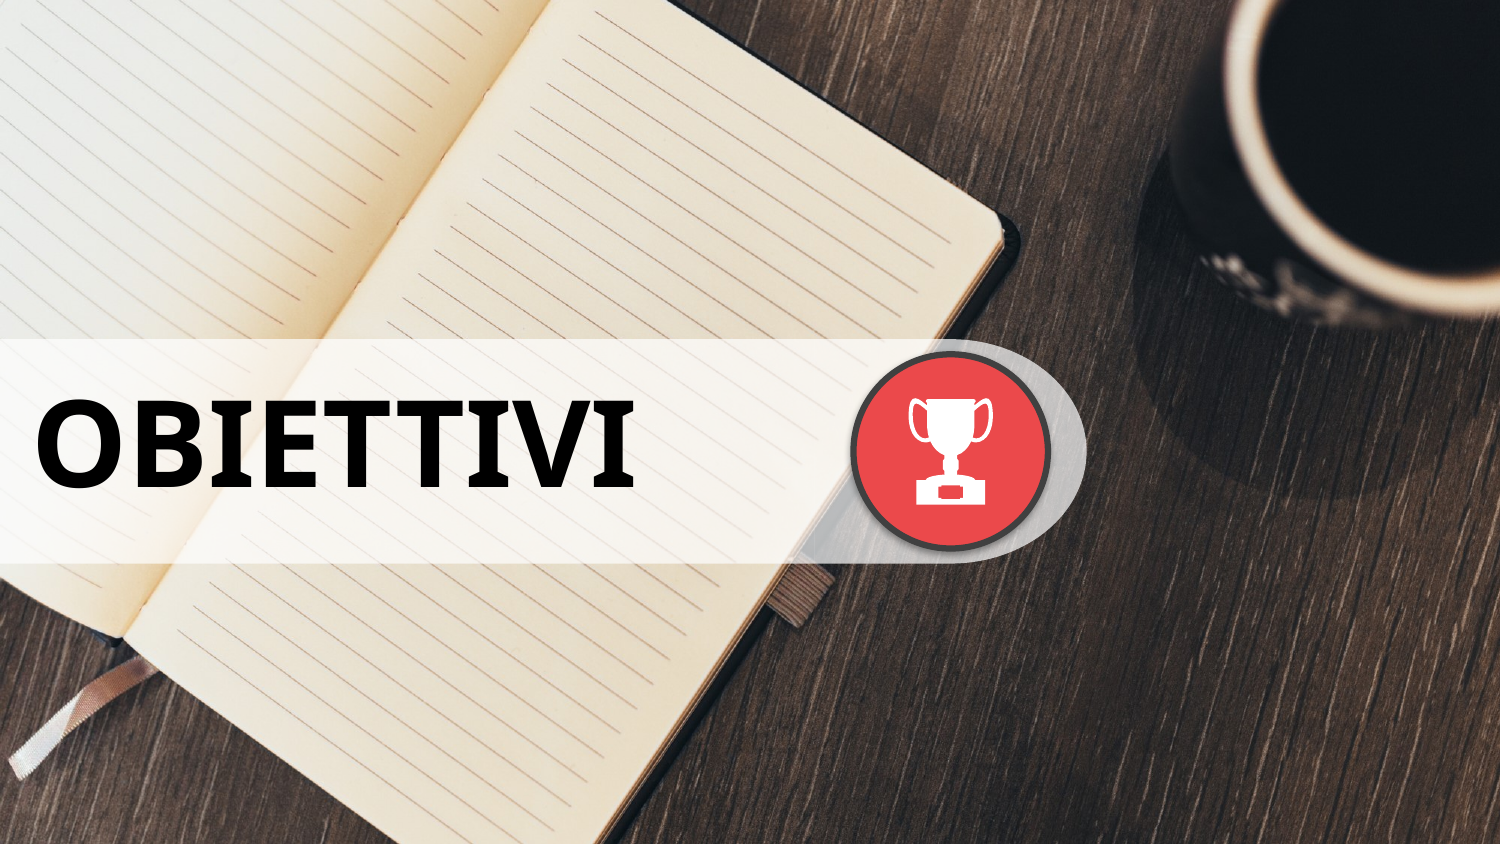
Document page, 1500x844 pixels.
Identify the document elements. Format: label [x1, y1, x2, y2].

picture [0, 0, 1500, 844]
text_box [0, 338, 1087, 564]
